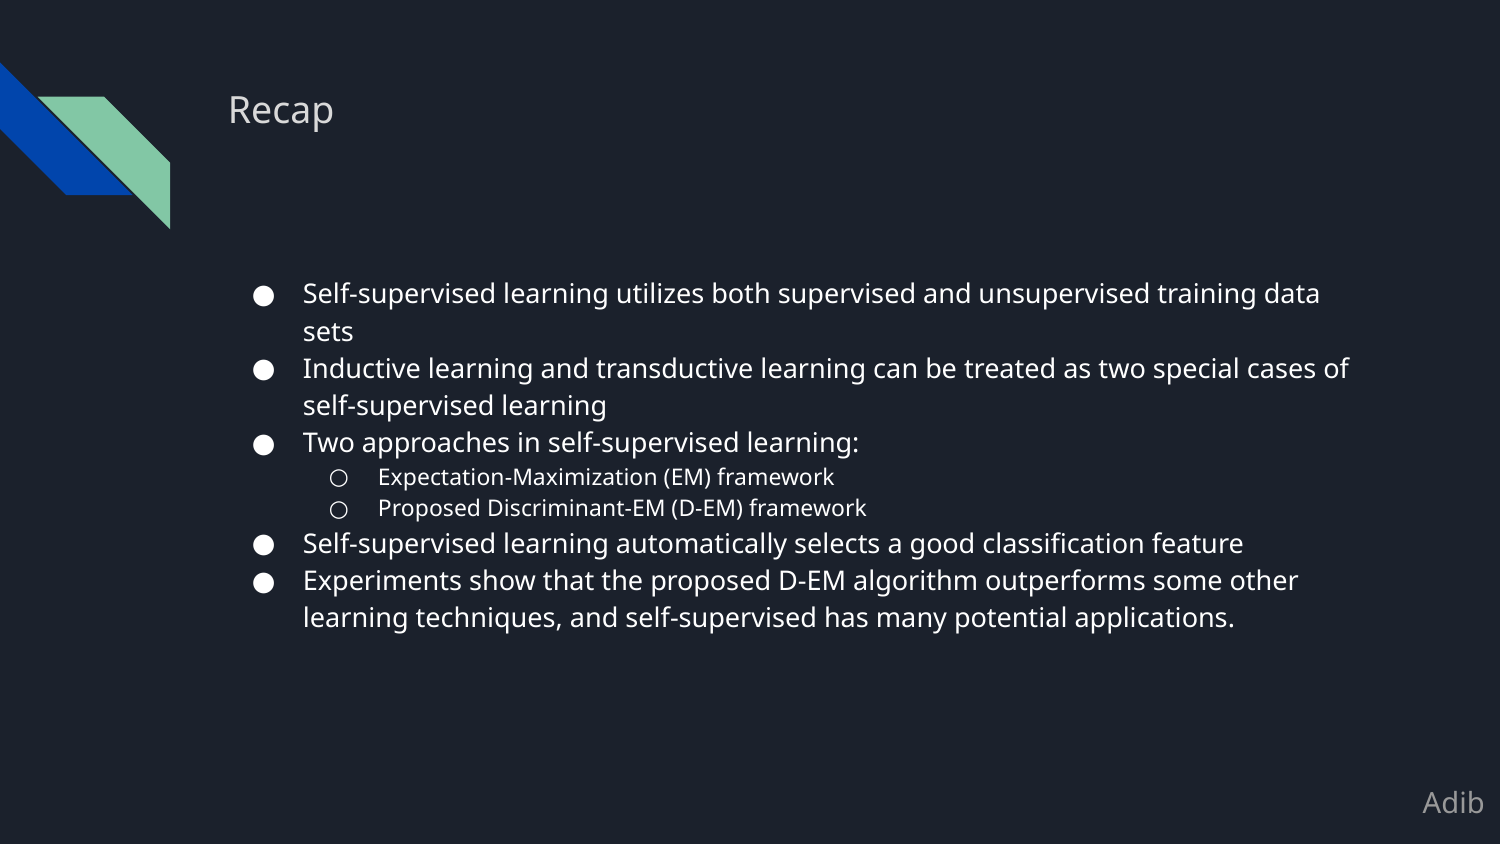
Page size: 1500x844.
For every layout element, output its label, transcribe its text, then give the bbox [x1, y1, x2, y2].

title Recap [212, 64, 1368, 215]
text_box Adib [1346, 769, 1500, 835]
list Self-supervised learning utilizes both supervised and unsupervised training data sets Inductive learning and transductive learning can be treated as two special cases of self-supervised learning Two approaches in self-supervised learning: Expectation-Maximization (EM) framework Proposed Discriminant-EM (D-EM) framework Self-supervised learning automatically selects a good classification feature Experiments show that the proposed D-EM algorithm outperforms some other learning techniques, and self-supervised has many potential applications. [212, 257, 1368, 735]
